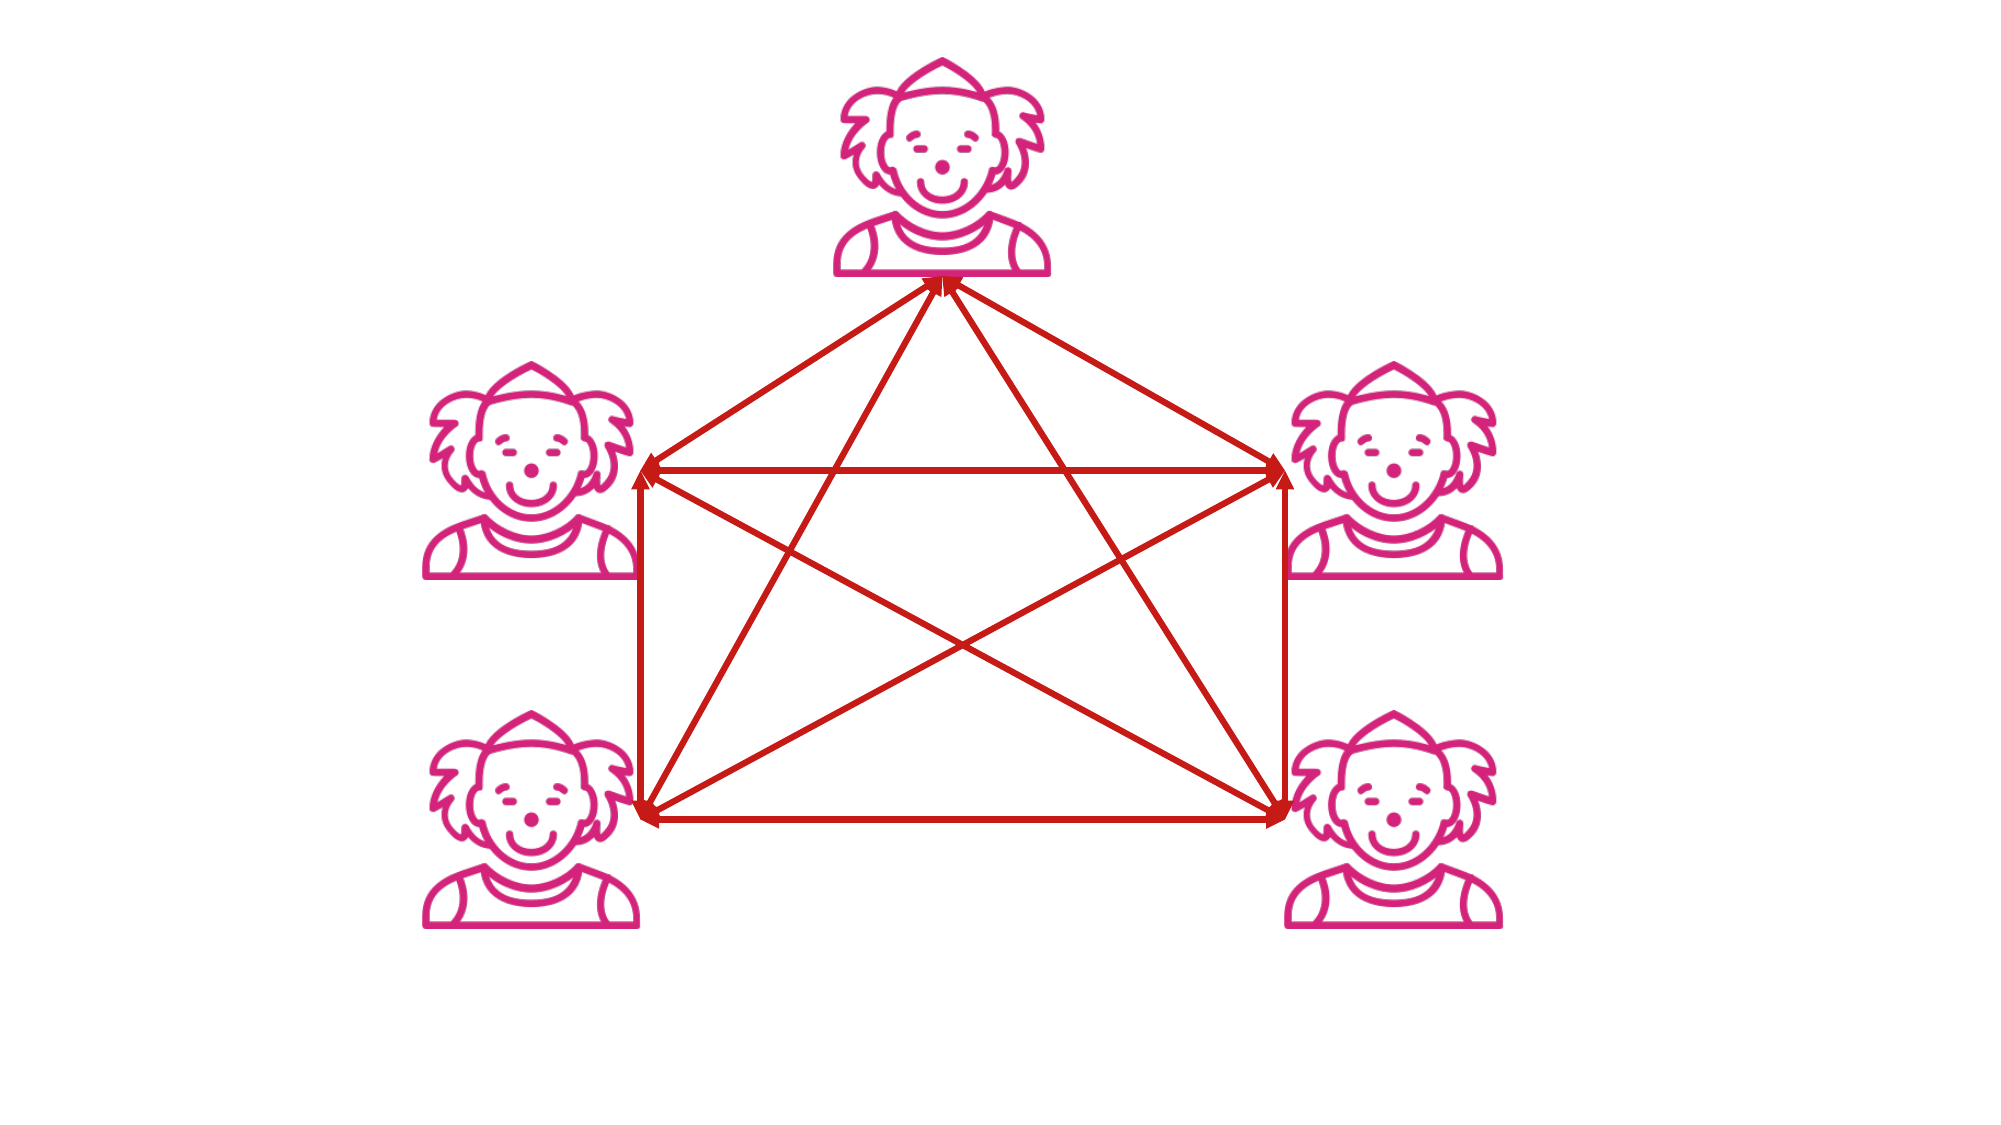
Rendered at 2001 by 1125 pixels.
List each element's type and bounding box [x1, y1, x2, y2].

text_box [640, 276, 942, 470]
text_box [640, 470, 1284, 819]
picture [1284, 710, 1504, 929]
picture [833, 57, 1052, 276]
picture [422, 710, 641, 929]
picture [1285, 361, 1504, 580]
picture [422, 361, 640, 580]
text_box [942, 276, 1285, 470]
